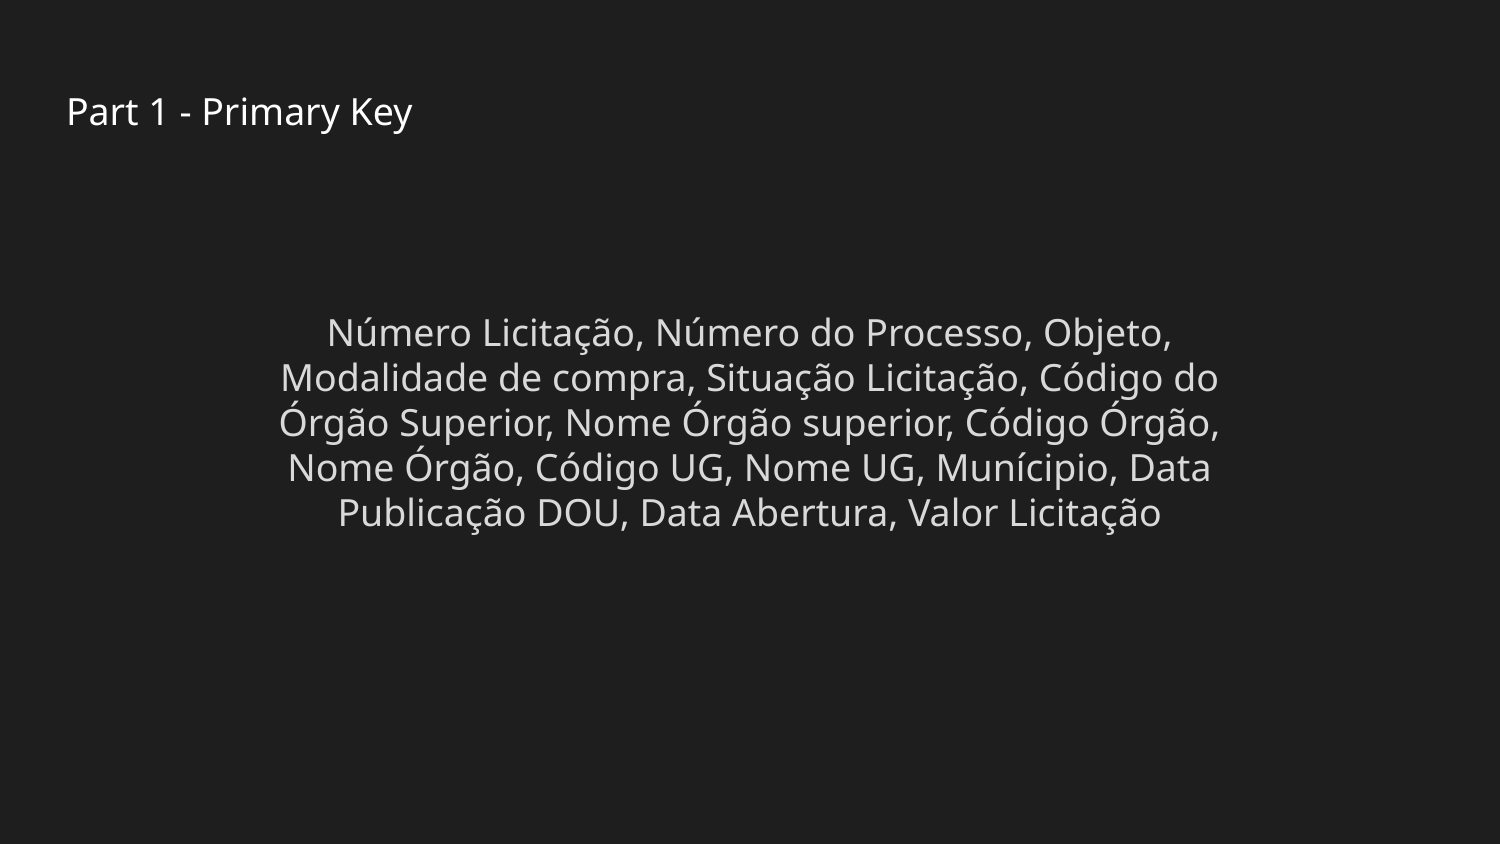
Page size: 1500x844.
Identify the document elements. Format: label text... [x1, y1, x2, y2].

title Part 1 - Primary Key [51, 72, 1449, 167]
title Número Licitação, Número do Processo, Objeto, Modalidade de compra, Situação Licitação, Código do Órgão Superior, Nome Órgão superior, Código Órgão, Nome Órgão, Código UG, Nome UG, Munícipio, Data Publicação DOU, Data Abertura, Valor Licitação [218, 296, 1282, 547]
